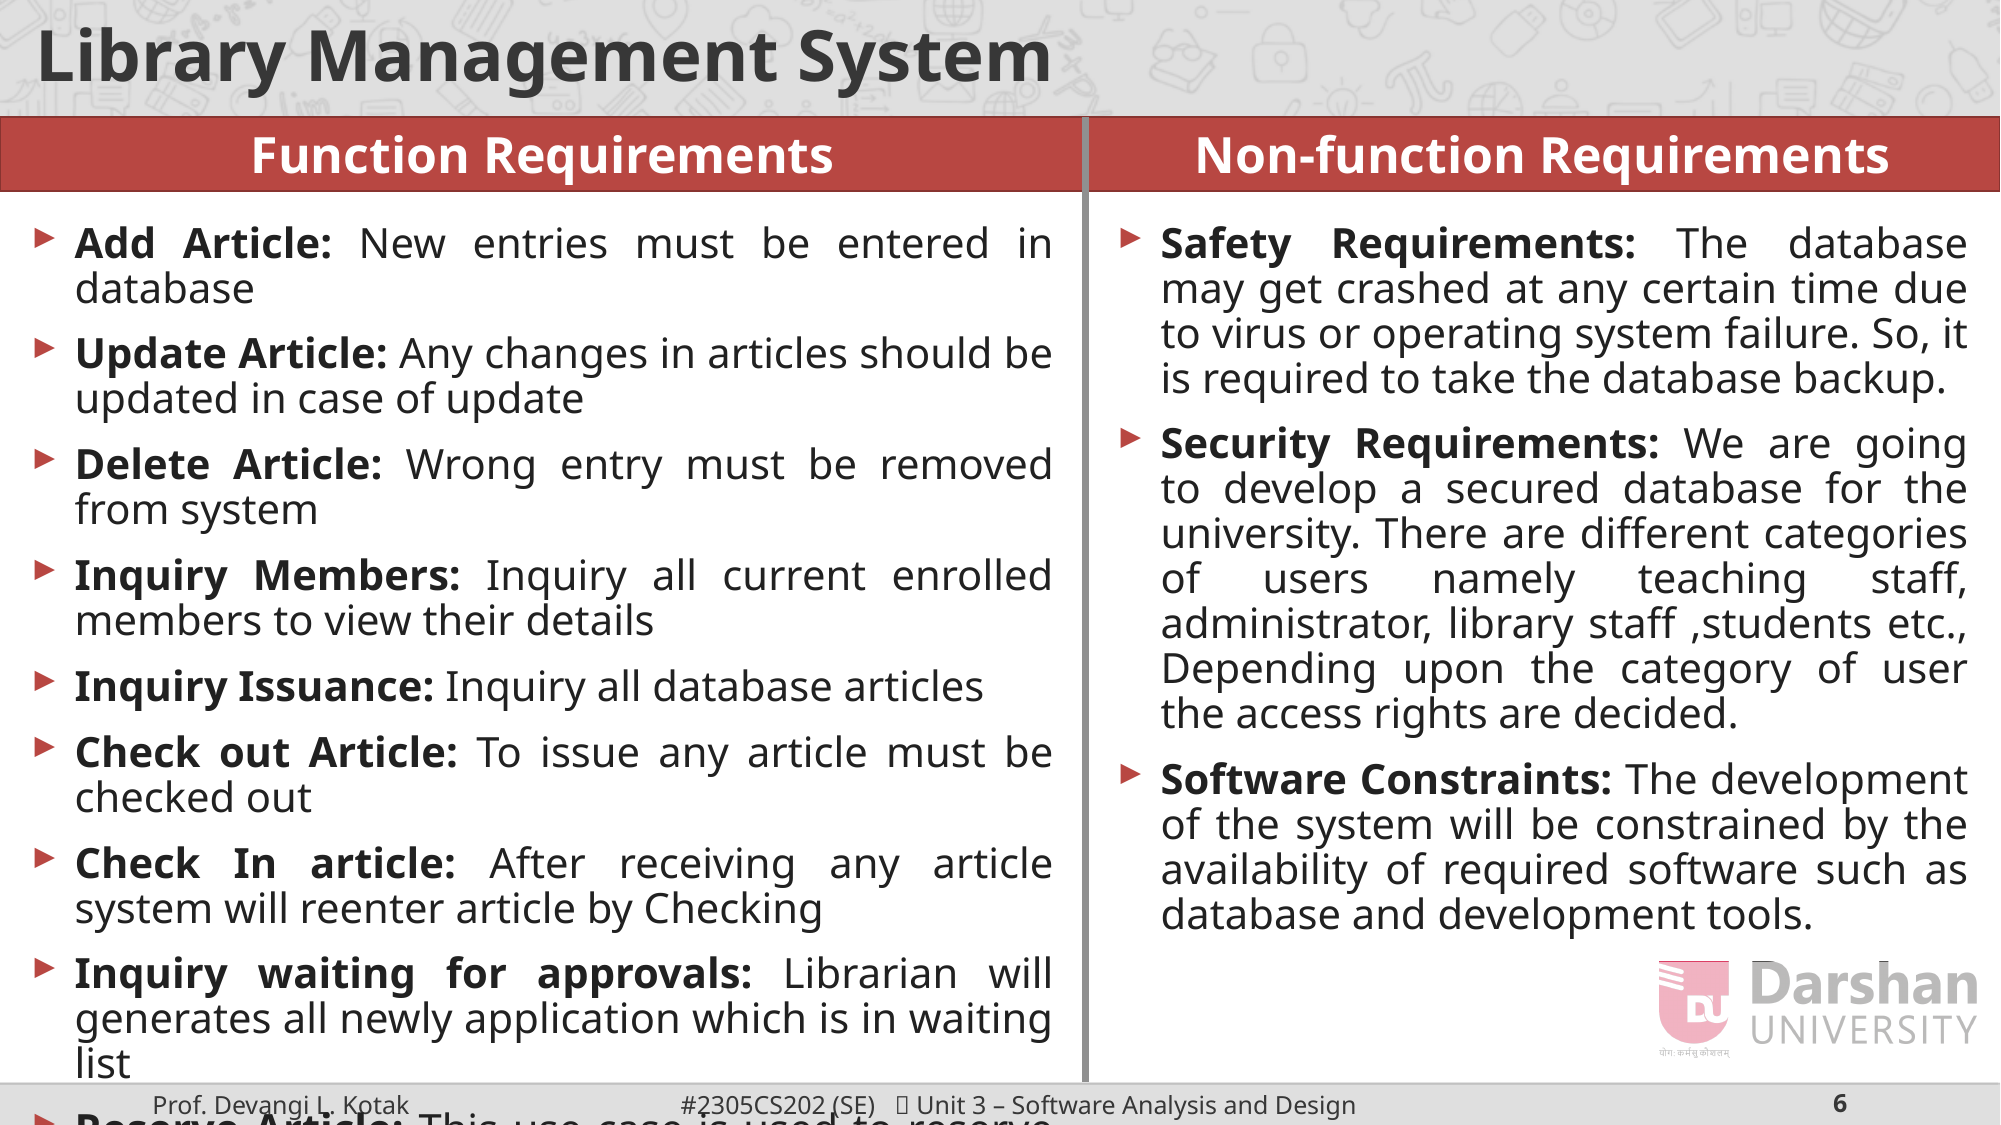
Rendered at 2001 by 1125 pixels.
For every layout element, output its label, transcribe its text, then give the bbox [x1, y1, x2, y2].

text_box Add Article: New entries must be entered in database Update Article: Any changes in articles should be updated in case of update Delete Article: Wrong entry must be removed from system Inquiry Members: Inquiry all current enrolled members to view their details Inquiry Issuance: Inquiry all database articles Check out Article: To issue any article must be checked out Check In article: After receiving any article system will reenter article by Checking Inquiry waiting for approvals: Librarian will generates all newly application which is in waiting list Reserve Article: This use case is used to reserve any book with the name of librarian, it can be pledged [16, 214, 1069, 946]
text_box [1659, 1015, 1977, 1058]
text_box Safety Requirements: The database may get crashed at any certain time due to virus or operating system failure. So, it is required to take the database backup. Security Requirements: We are going to develop a secured database for the university. There are different categories of users namely teaching staff, administrator, library staff ,students etc., Depending upon the category of user the access rights are decided. Software Constraints: The development of the system will be constrained by the availability of required software such as database and development tools. [1102, 214, 1984, 1015]
text_box Function Requirements [0, 116, 1084, 192]
text_box Non-function Requirements [1089, 116, 2000, 192]
title Library Management System [0, 0, 2000, 116]
